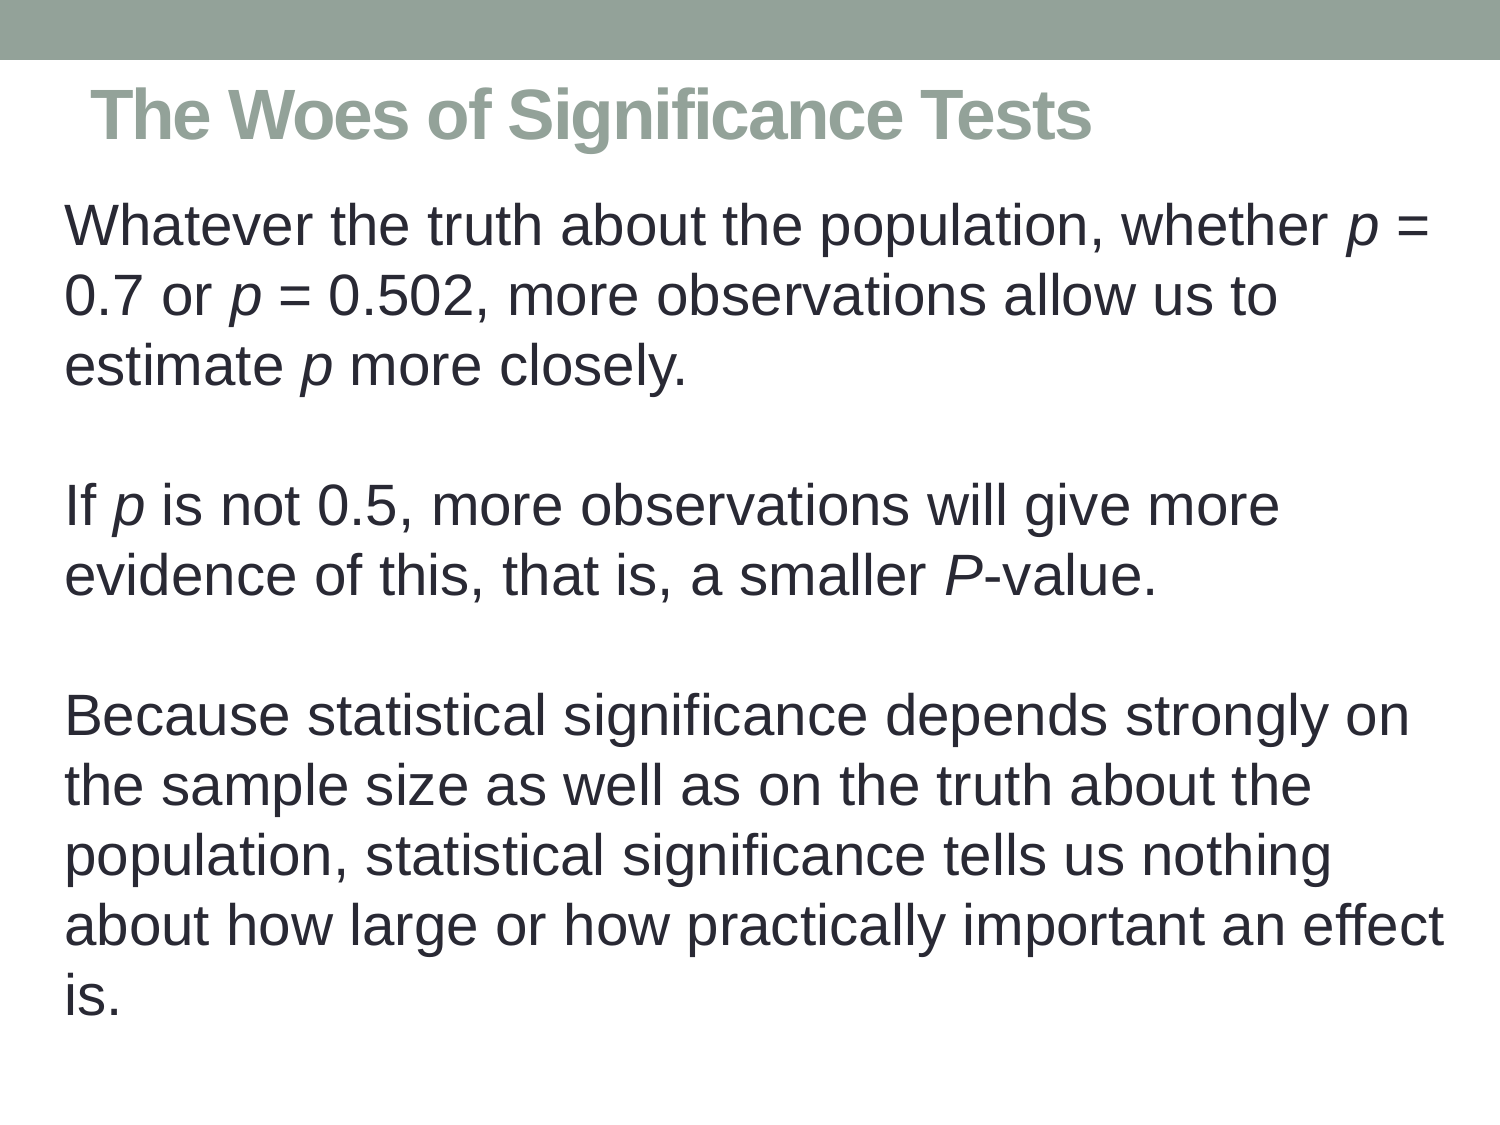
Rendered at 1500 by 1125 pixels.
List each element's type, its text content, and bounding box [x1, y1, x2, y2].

title The Woes of Significance Tests [75, 60, 1425, 179]
text_box Whatever the truth about the population, whether p = 0.7 or p = 0.502, more observations allow us to estimate p more closely. If p is not 0.5, more observations will give more evidence of this, that is, a smaller P-value. Because statistical significance depends strongly on the sample size as well as on the truth about the population, statistical significance tells us nothing about how large or how practically important an effect is. [49, 179, 1487, 1035]
